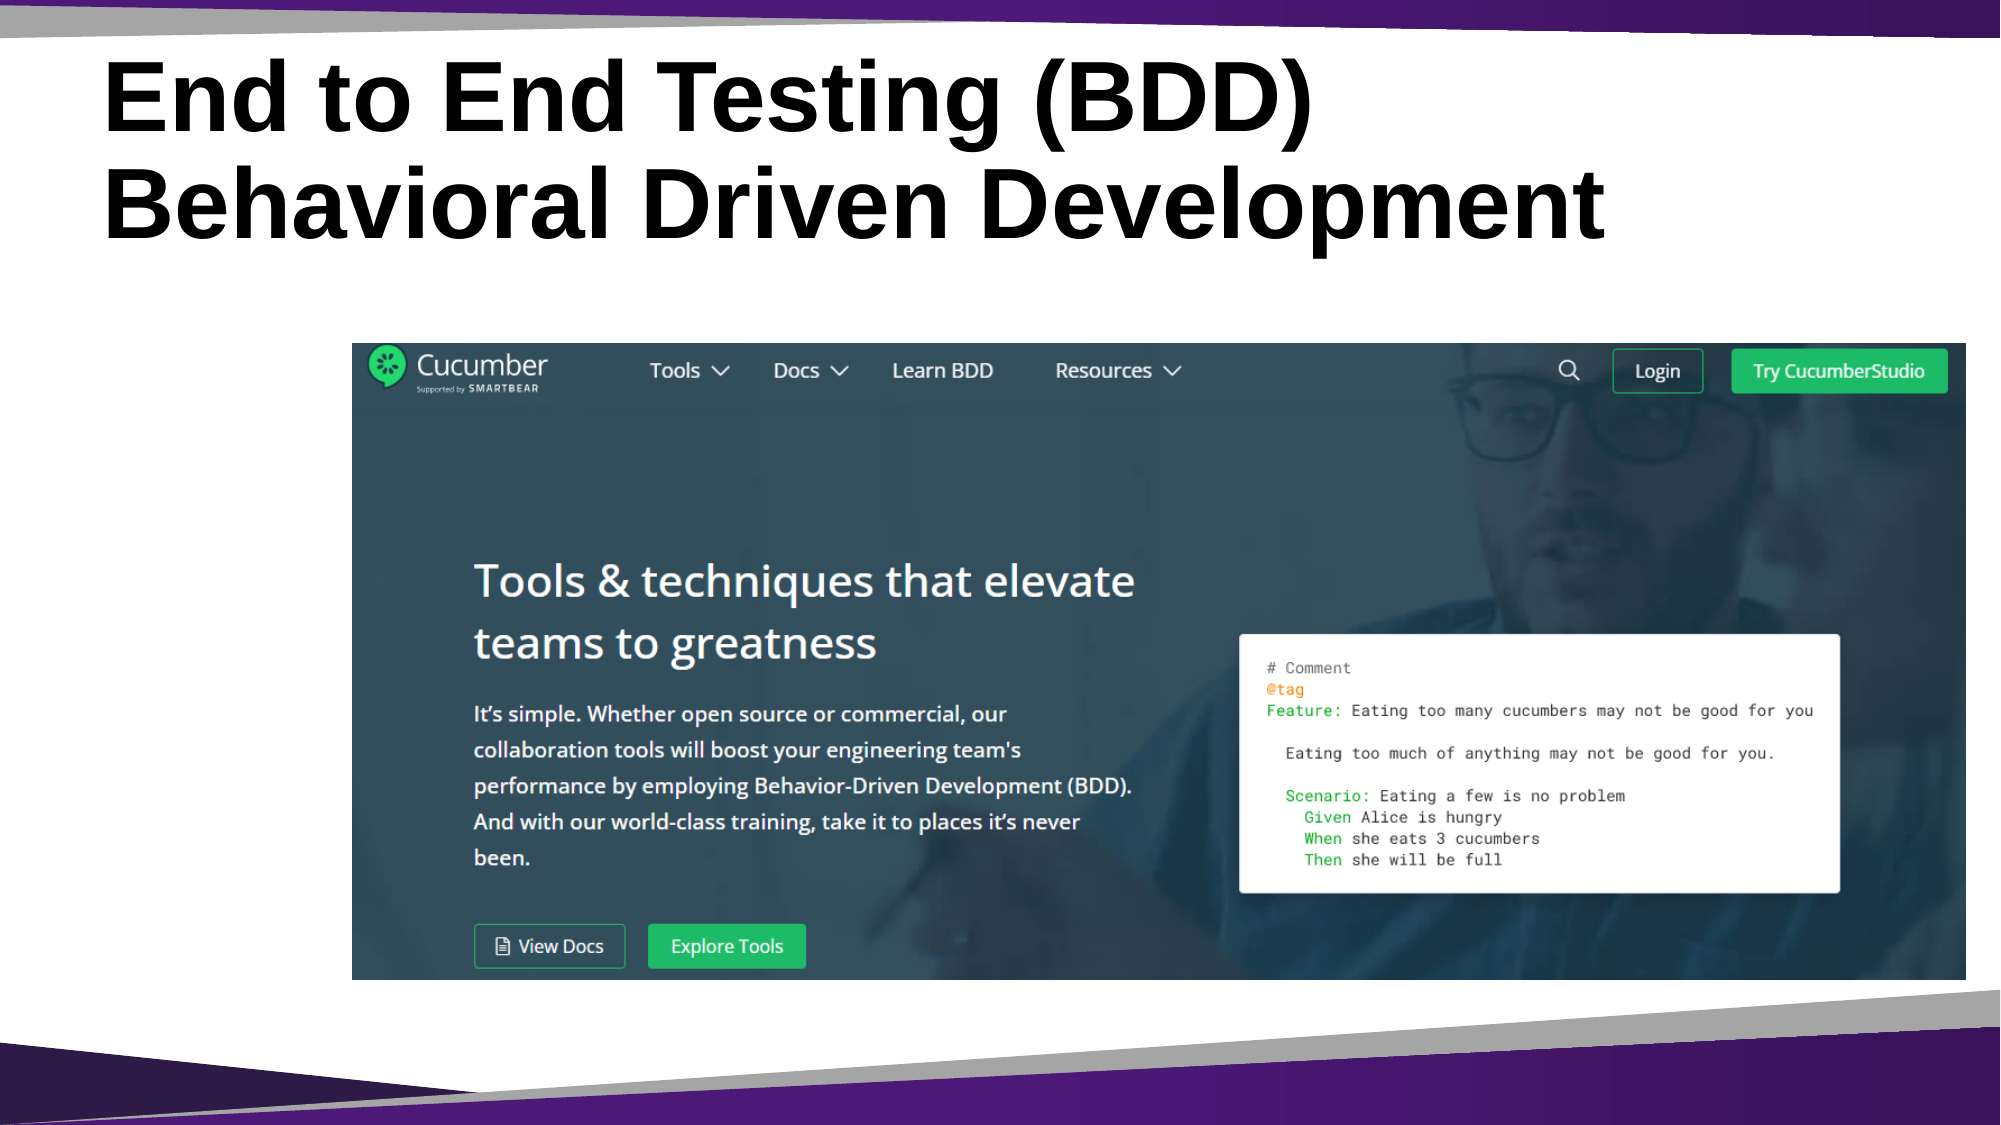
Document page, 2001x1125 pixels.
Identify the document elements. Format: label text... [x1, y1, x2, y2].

title End to End Testing (BDD) Behavioral Driven Development [87, 90, 1718, 216]
picture [352, 343, 1966, 980]
